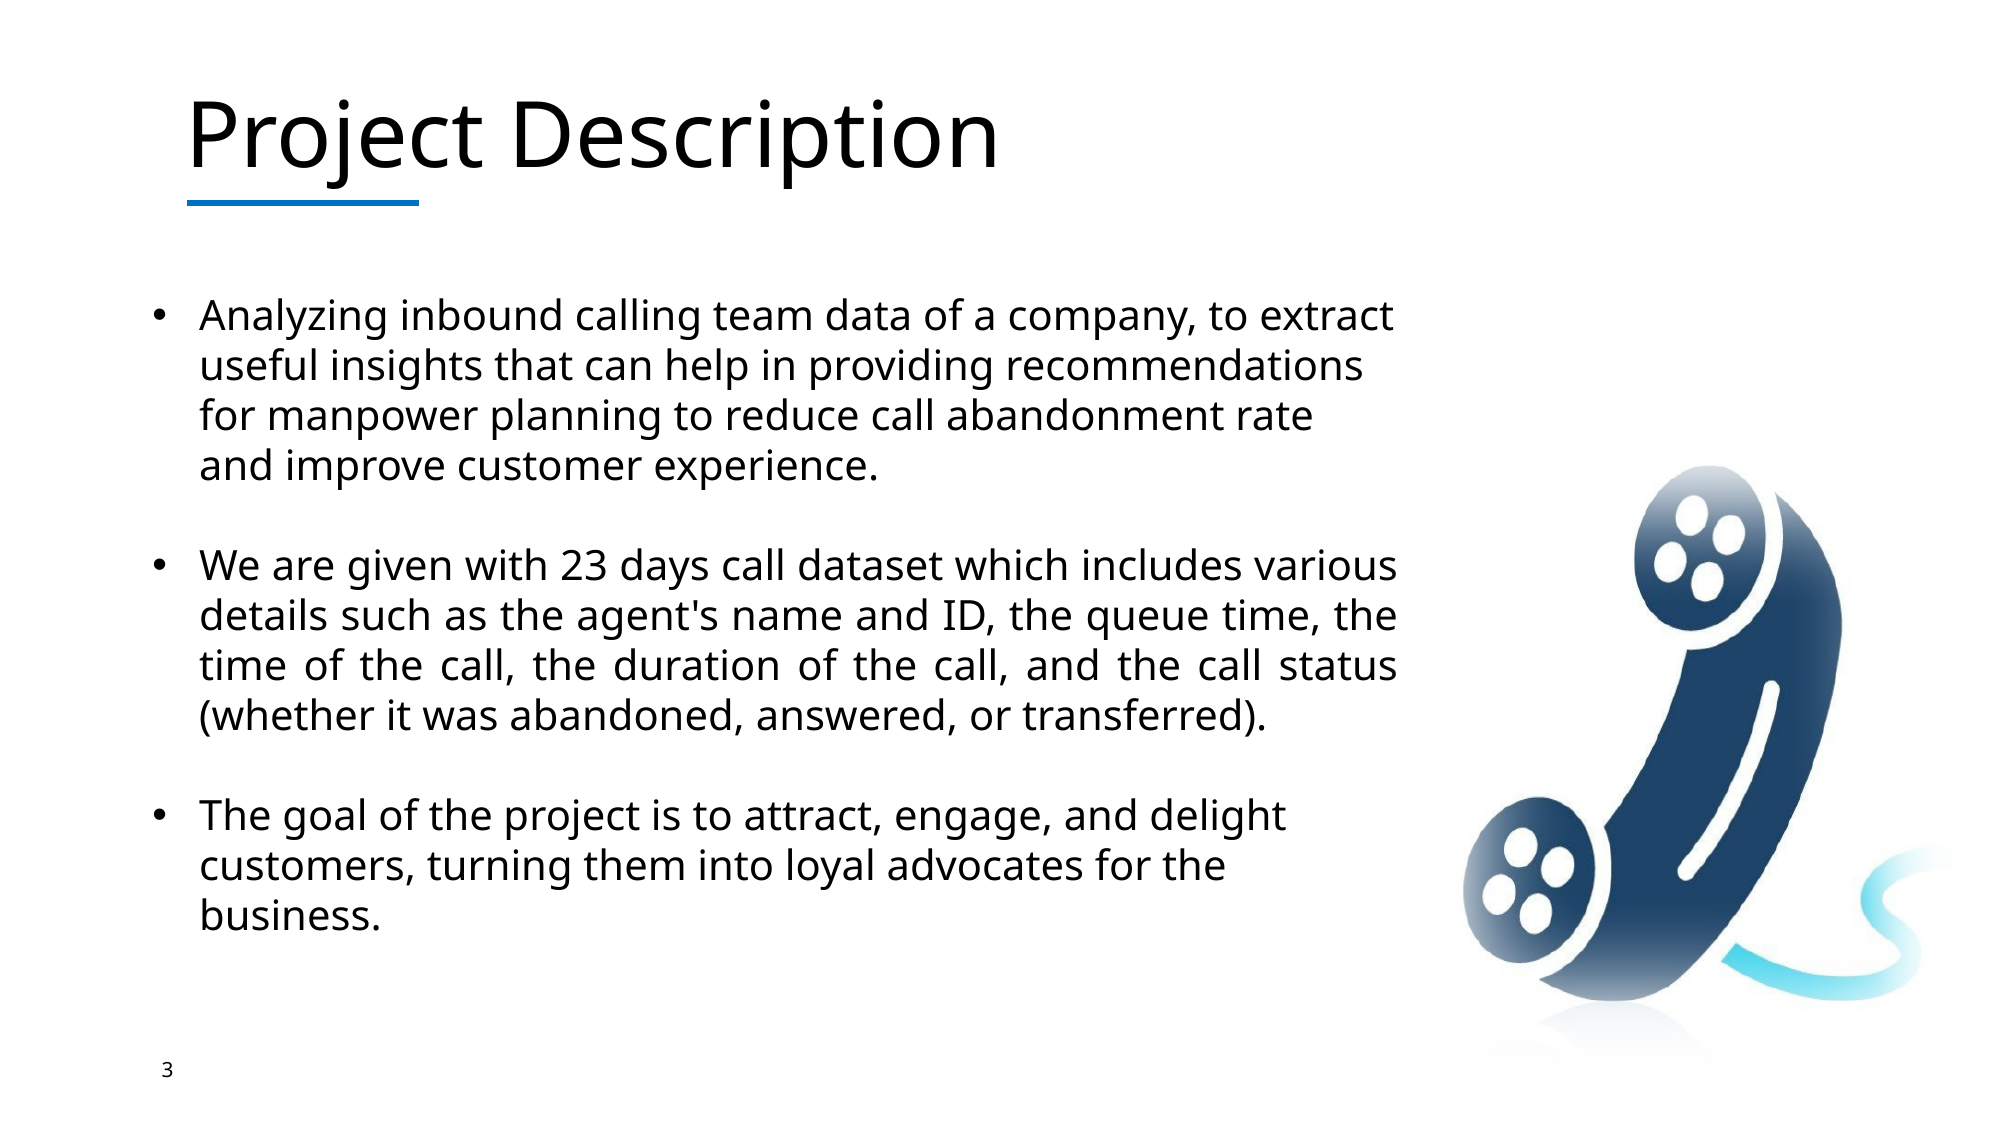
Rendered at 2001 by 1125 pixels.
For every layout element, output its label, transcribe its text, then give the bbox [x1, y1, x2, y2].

text_box Analyzing inbound calling team data of a company, to extract useful insights that can help in providing recommendations for manpower planning to reduce call abandonment rate and improve customer experience. We are given with 23 days call dataset which includes various details such as the agent's name and ID, the queue time, the time of the call, the duration of the call, and the call status (whether it was abandoned, answered, or transferred). The goal of the project is to attract, engage, and delight customers, turning them into loyal advocates for the business. [137, 281, 1414, 1047]
text_box Project Description [137, 68, 1051, 188]
picture [1373, 406, 1990, 1097]
slide_number 3 [137, 1050, 198, 1091]
